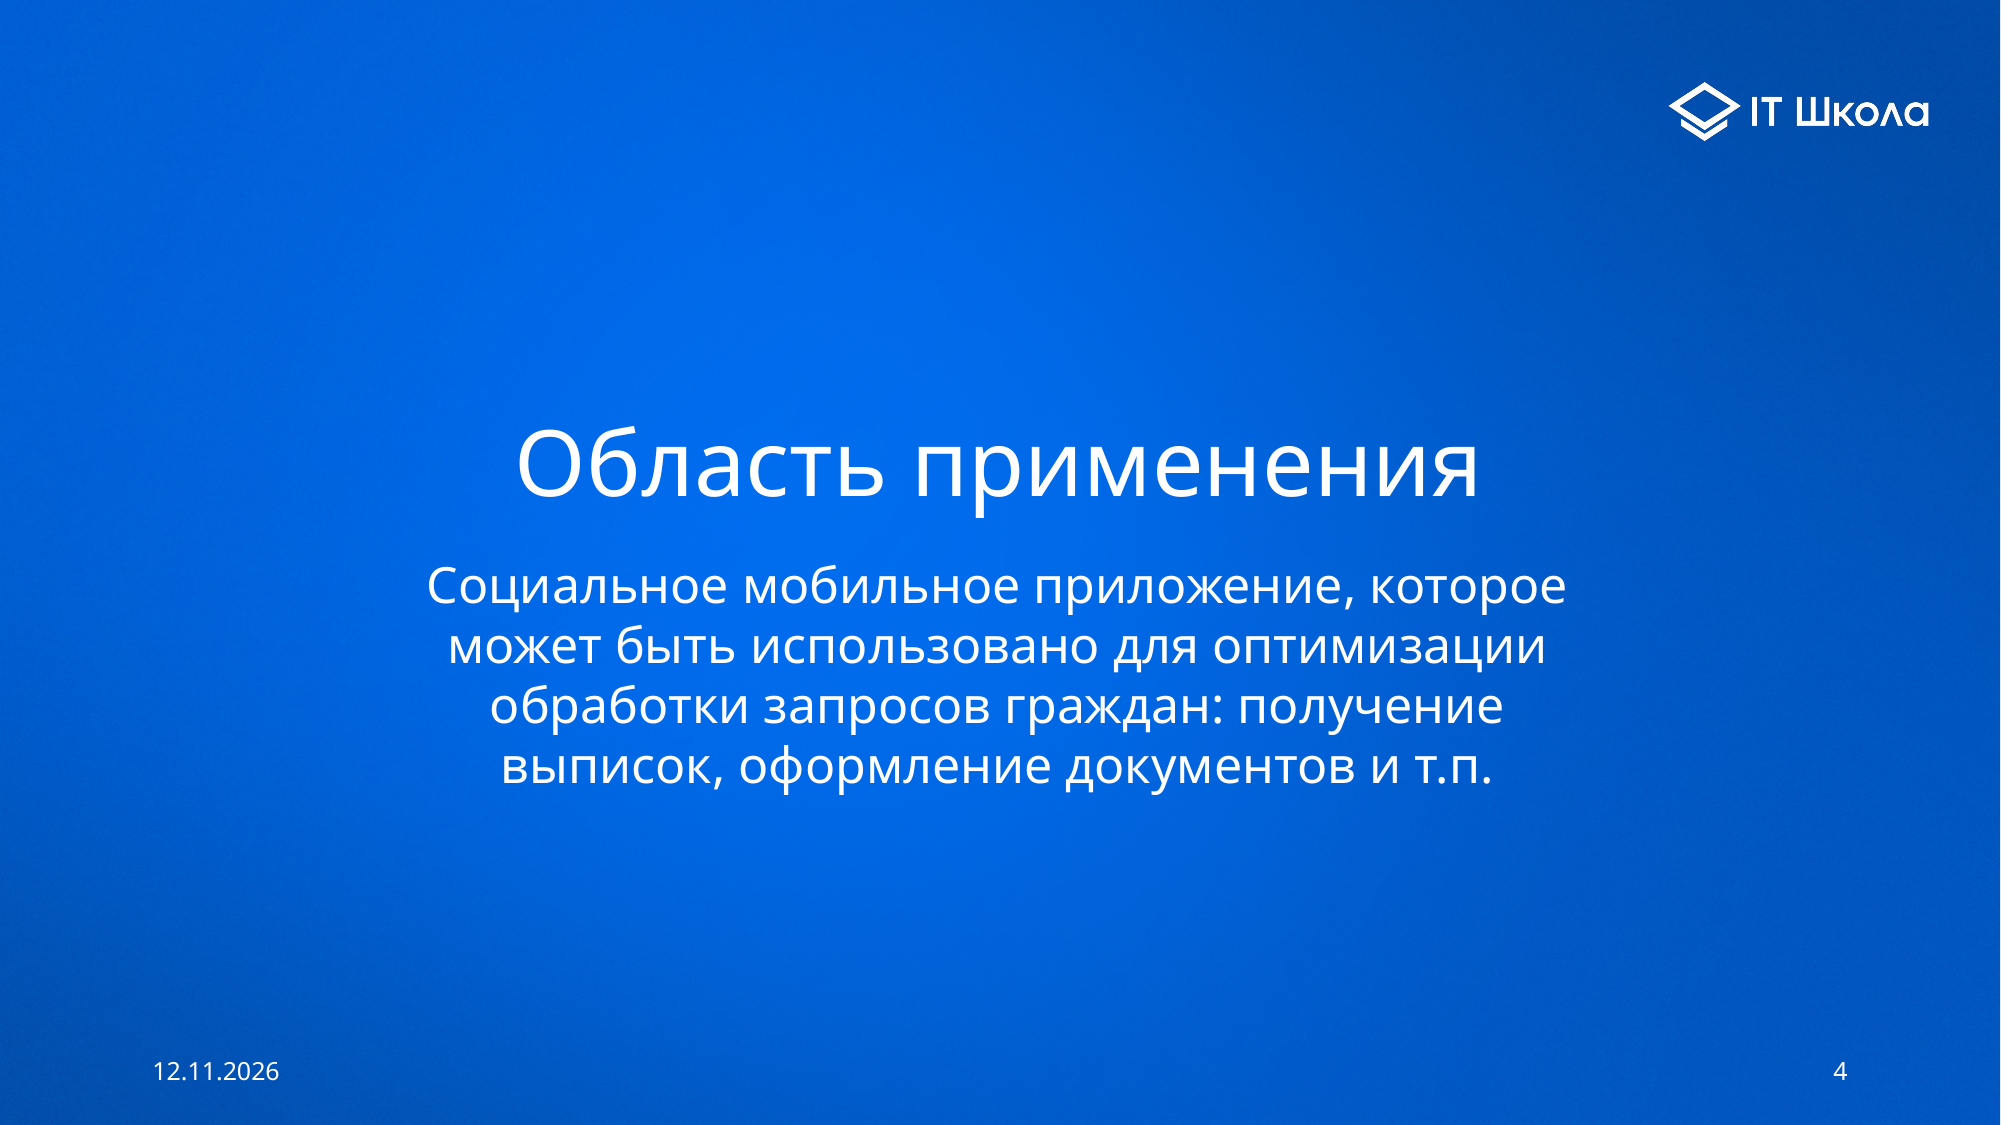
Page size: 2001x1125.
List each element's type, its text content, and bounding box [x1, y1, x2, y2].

picture [0, 0, 2001, 1125]
text_box Социальное мобильное приложение, которое может быть использовано для оптимизации обработки запросов граждан: получение выписок, оформление документов и т.п. [369, 546, 1625, 801]
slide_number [137, 1042, 588, 1103]
slide_number 4 [1412, 1042, 1863, 1103]
title Область применения [240, 413, 1759, 527]
